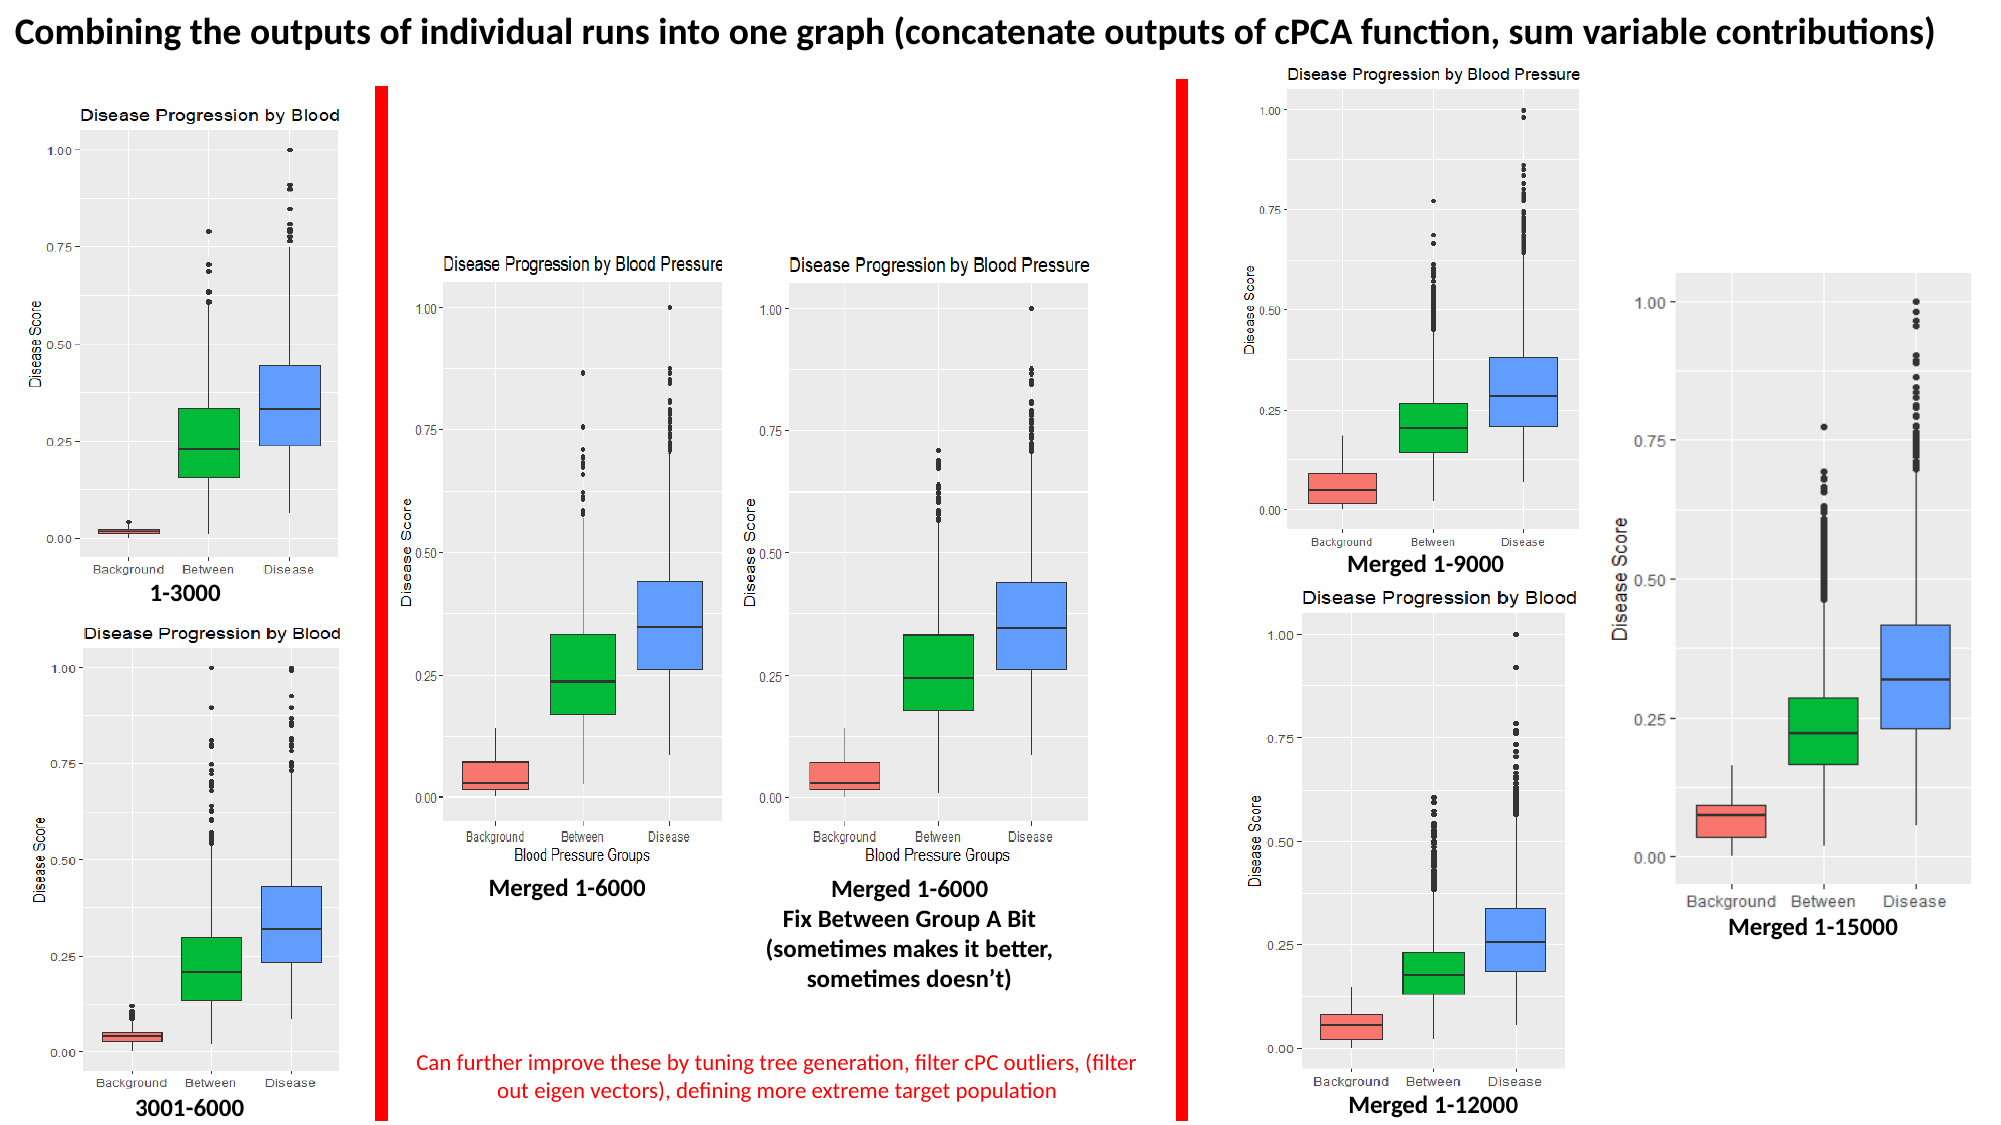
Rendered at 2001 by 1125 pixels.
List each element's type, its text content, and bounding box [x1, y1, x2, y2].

text_box Can further improve these by tuning tree generation, filter cPC outliers, (filter out eigen vectors), defining more extreme target population [400, 1047, 1155, 1103]
text_box Merged 1-12000 [1279, 1088, 1588, 1119]
picture [1239, 62, 1580, 548]
text_box Merged 1-9000 [1271, 547, 1581, 578]
text_box Merged 1-15000 [1652, 911, 1974, 941]
picture [1244, 589, 1580, 1087]
picture [1608, 268, 1974, 911]
text_box Merged 1-6000 Fix Between Group A Bit (sometimes makes it better, sometimes doesn’t) [721, 872, 1098, 993]
picture [25, 107, 345, 590]
text_box Merged 1-6000 [413, 871, 722, 902]
picture [25, 621, 345, 1104]
picture [399, 251, 722, 868]
text_box 1-3000 [25, 590, 345, 607]
text_box Combining the outputs of individual runs into one graph (concatenate outputs of cPCA function, sum variable contributions) [0, 0, 2000, 60]
picture [739, 251, 1090, 868]
text_box 3001-6000 [25, 1091, 354, 1122]
